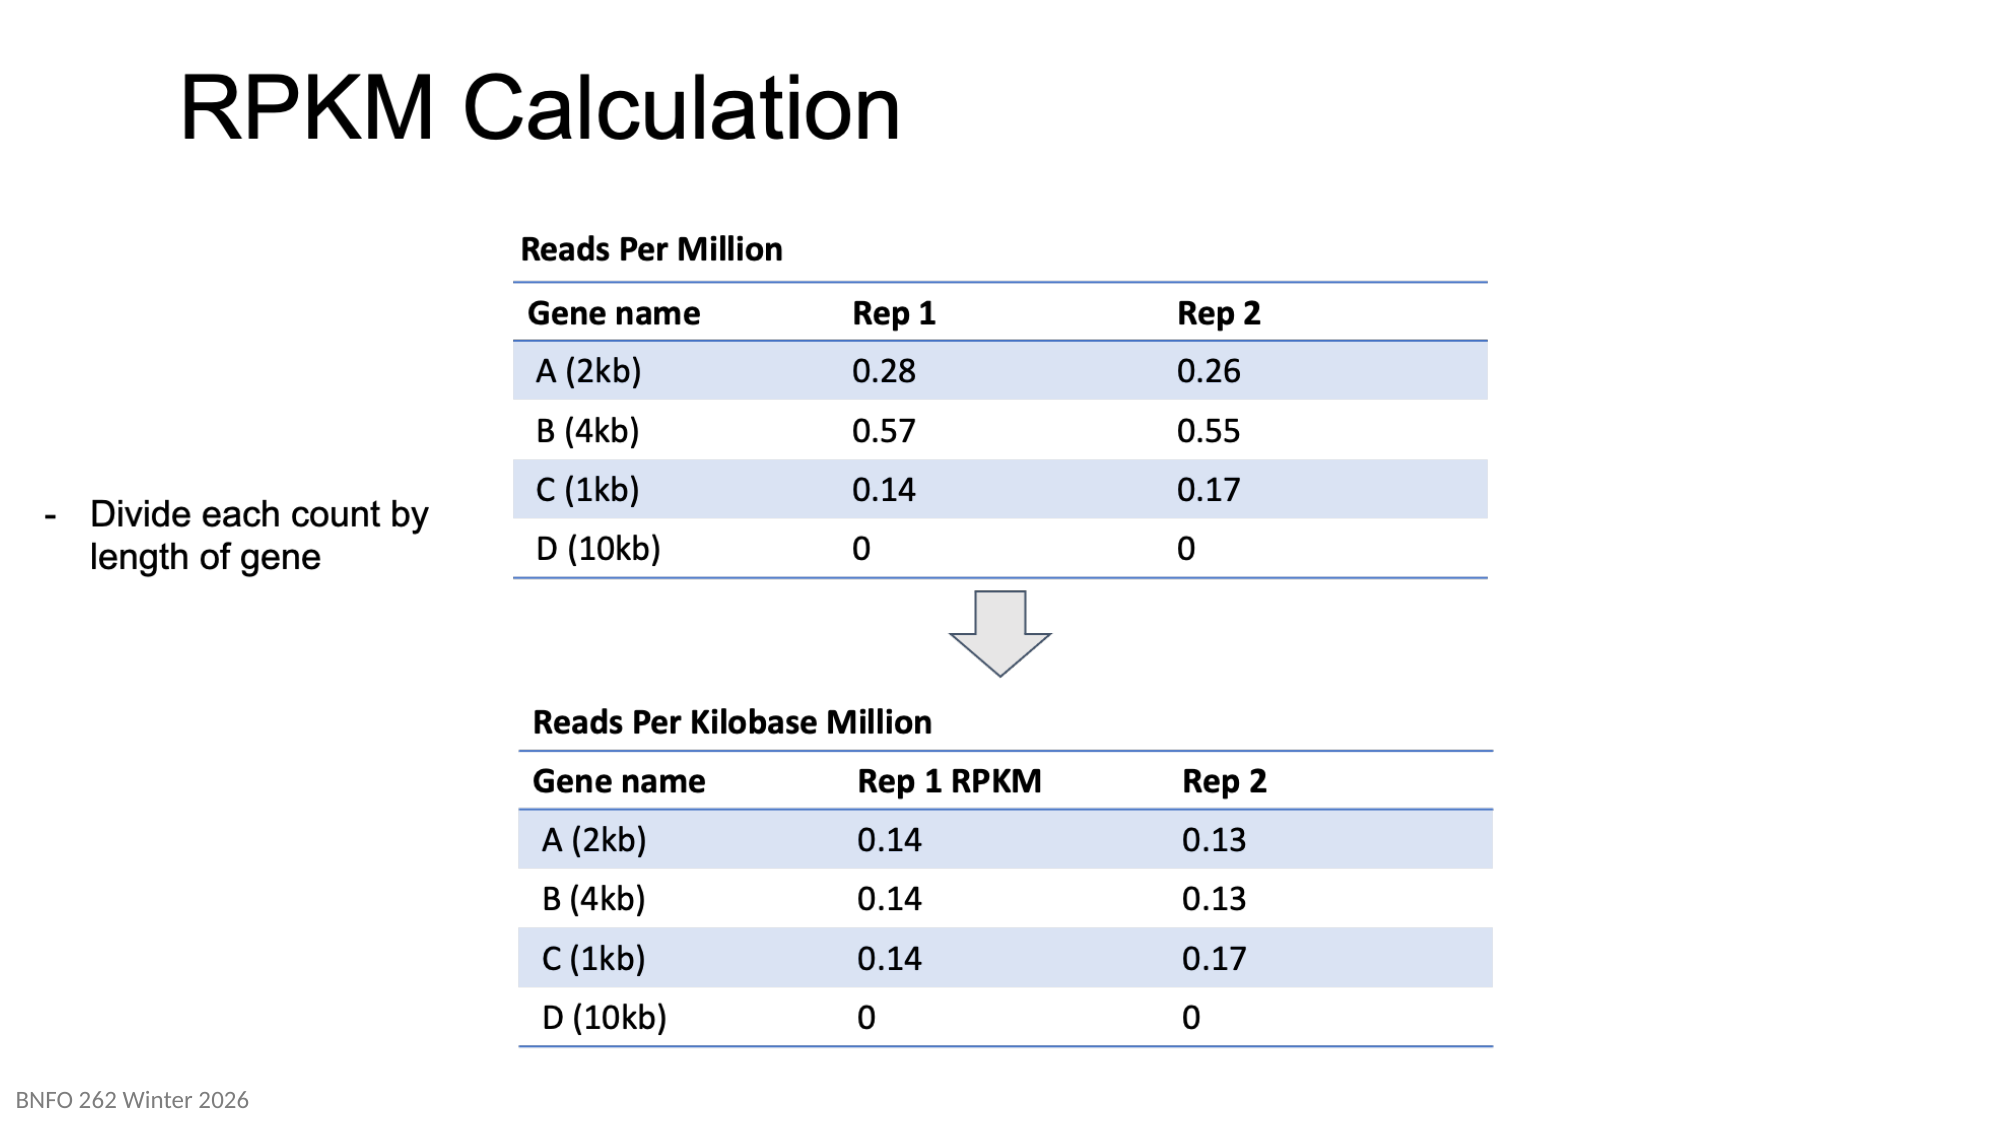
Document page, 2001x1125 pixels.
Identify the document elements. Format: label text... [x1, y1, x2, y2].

text_box BNFO 262 Winter 2026 [0, 1071, 305, 1125]
picture [24, 24, 1847, 1050]
